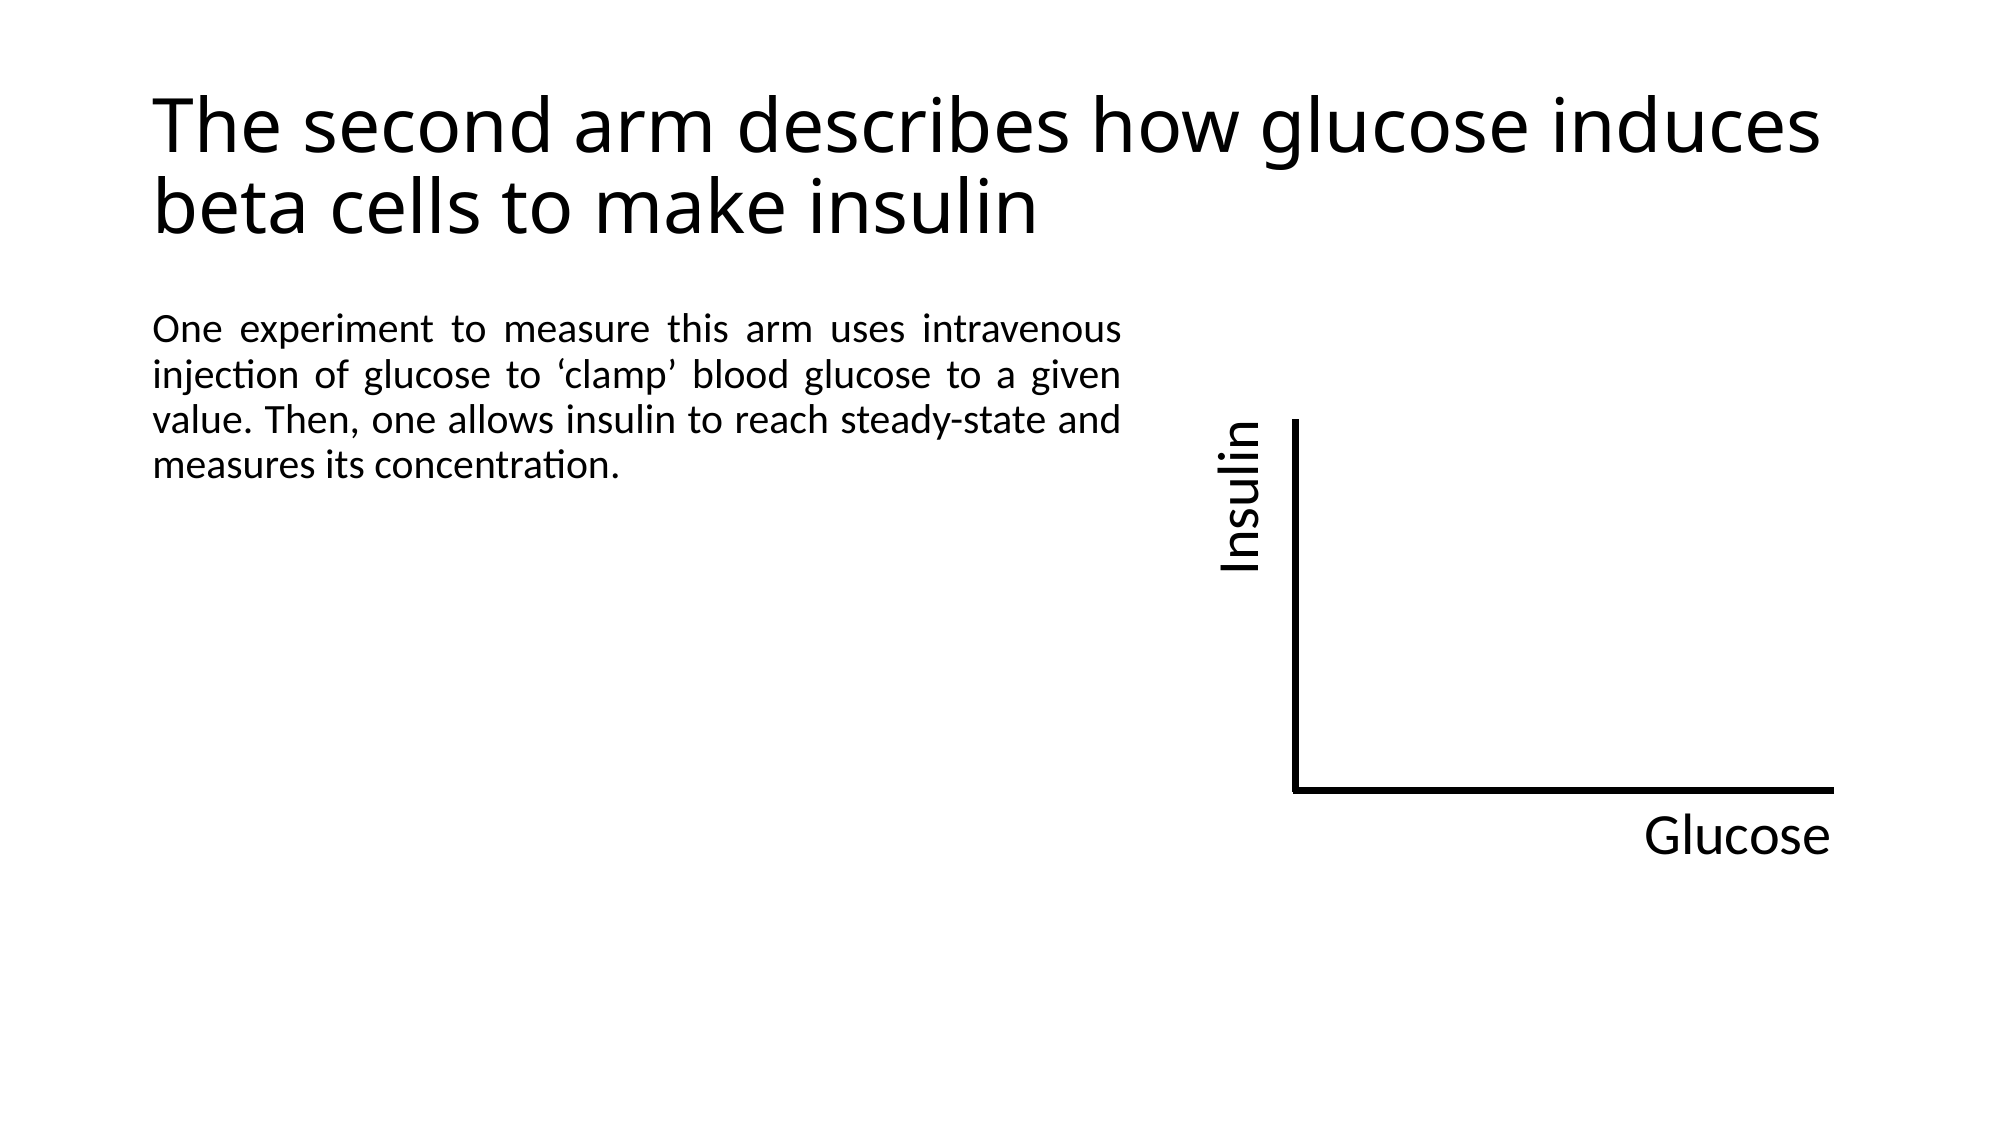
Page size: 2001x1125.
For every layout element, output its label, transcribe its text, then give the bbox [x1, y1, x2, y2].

list One experiment to measure this arm uses intravenous injection of glucose to ‘clamp’ blood glucose to a given value. Then, one allows insulin to reach steady-state and measures its concentration. [137, 299, 1138, 1014]
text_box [1193, 403, 1848, 875]
title The second arm describes how glucose induces beta cells to make insulin [137, 59, 1863, 278]
